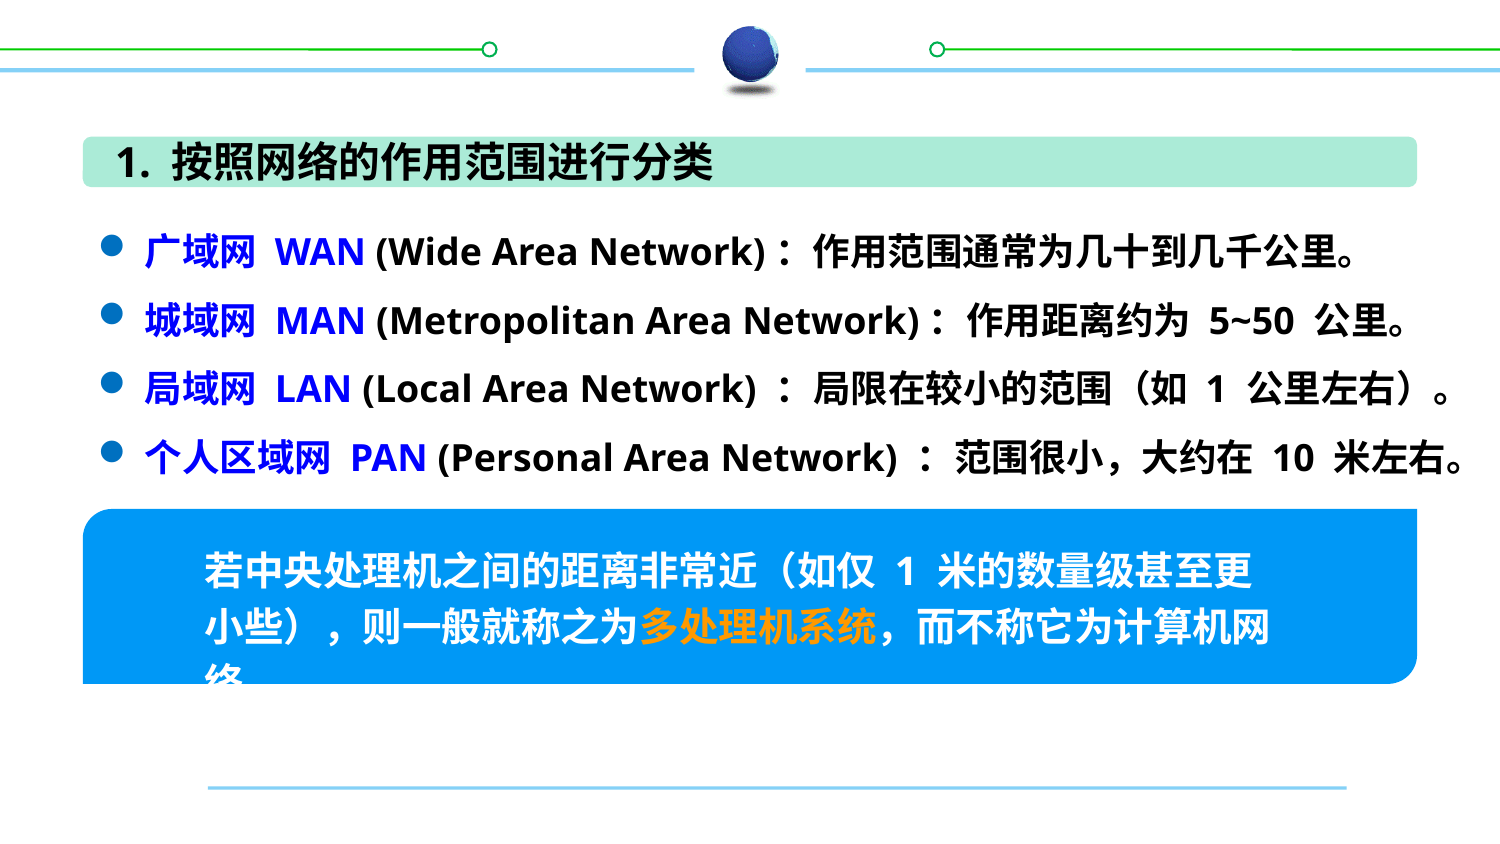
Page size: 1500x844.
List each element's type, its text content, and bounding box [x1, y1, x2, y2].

text_box 广域网 WAN (Wide Area Network)：作用范围通常为几十到几千公里。 城域网 MAN (Metropolitan Area Network)：作用距离约为 5~50 公里。 局域网 LAN (Local Area Network) ：局限在较小的范围（如 1 公里左右）。 个人区域网 PAN (Personal Area Network) ：范围很小，大约在 10 米左右。 [83, 196, 1500, 487]
text_box [80, 506, 1420, 687]
text_box [82, 136, 100, 188]
text_box 1. 按照网络的作用范围进行分类 [100, 128, 730, 193]
text_box 若中央处理机之间的距离非常近（如仅 1 米的数量级甚至更小些），则一般就称之为多处理机系统，而不称它为计算机网络。 [190, 529, 1307, 713]
picture [720, 24, 780, 100]
text_box [730, 136, 1418, 188]
